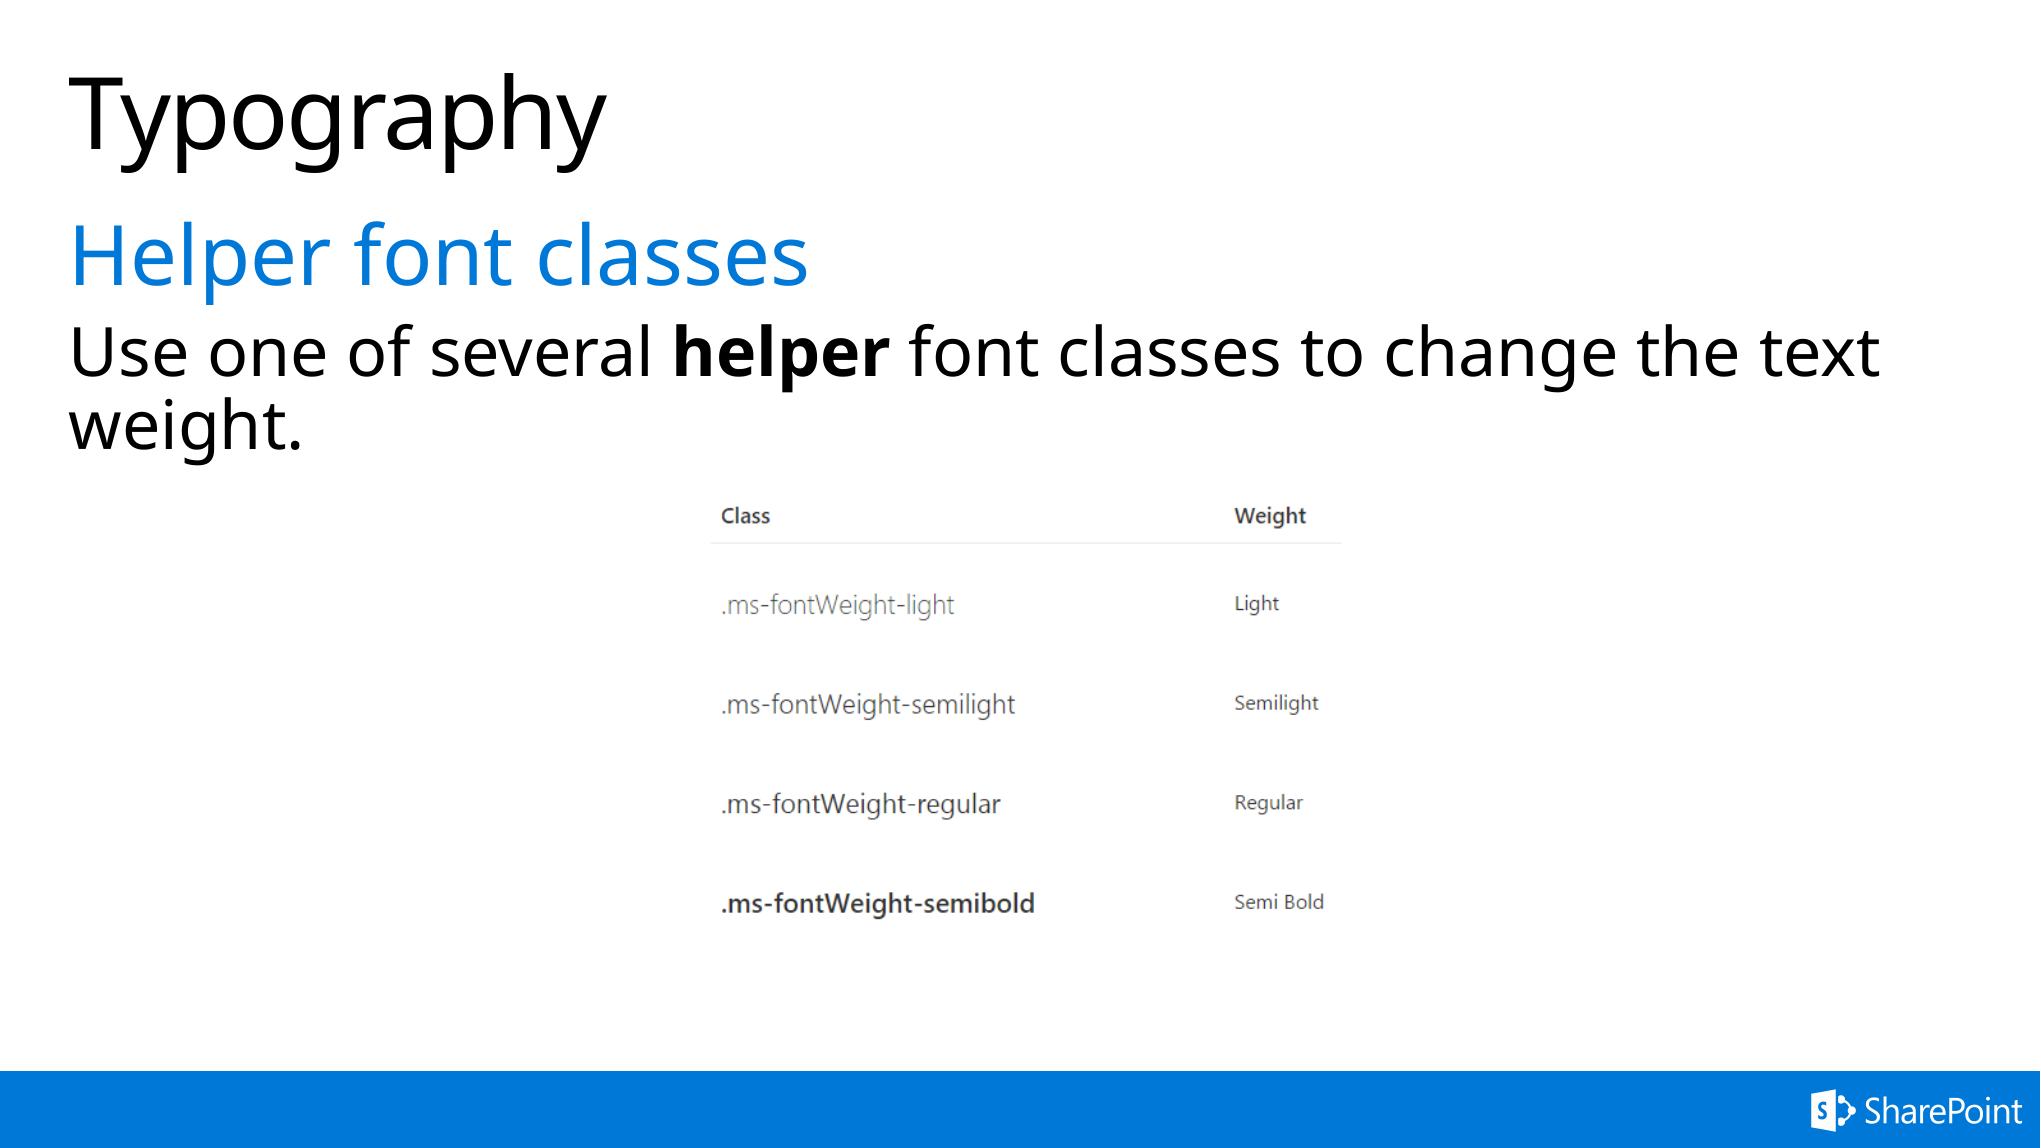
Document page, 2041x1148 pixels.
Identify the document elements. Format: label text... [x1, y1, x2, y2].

title Typography [45, 48, 1996, 198]
list Helper font classes Use one of several helper font classes to change the text weight. [45, 198, 1996, 509]
picture [1793, 1071, 2040, 1148]
picture [698, 488, 1342, 932]
